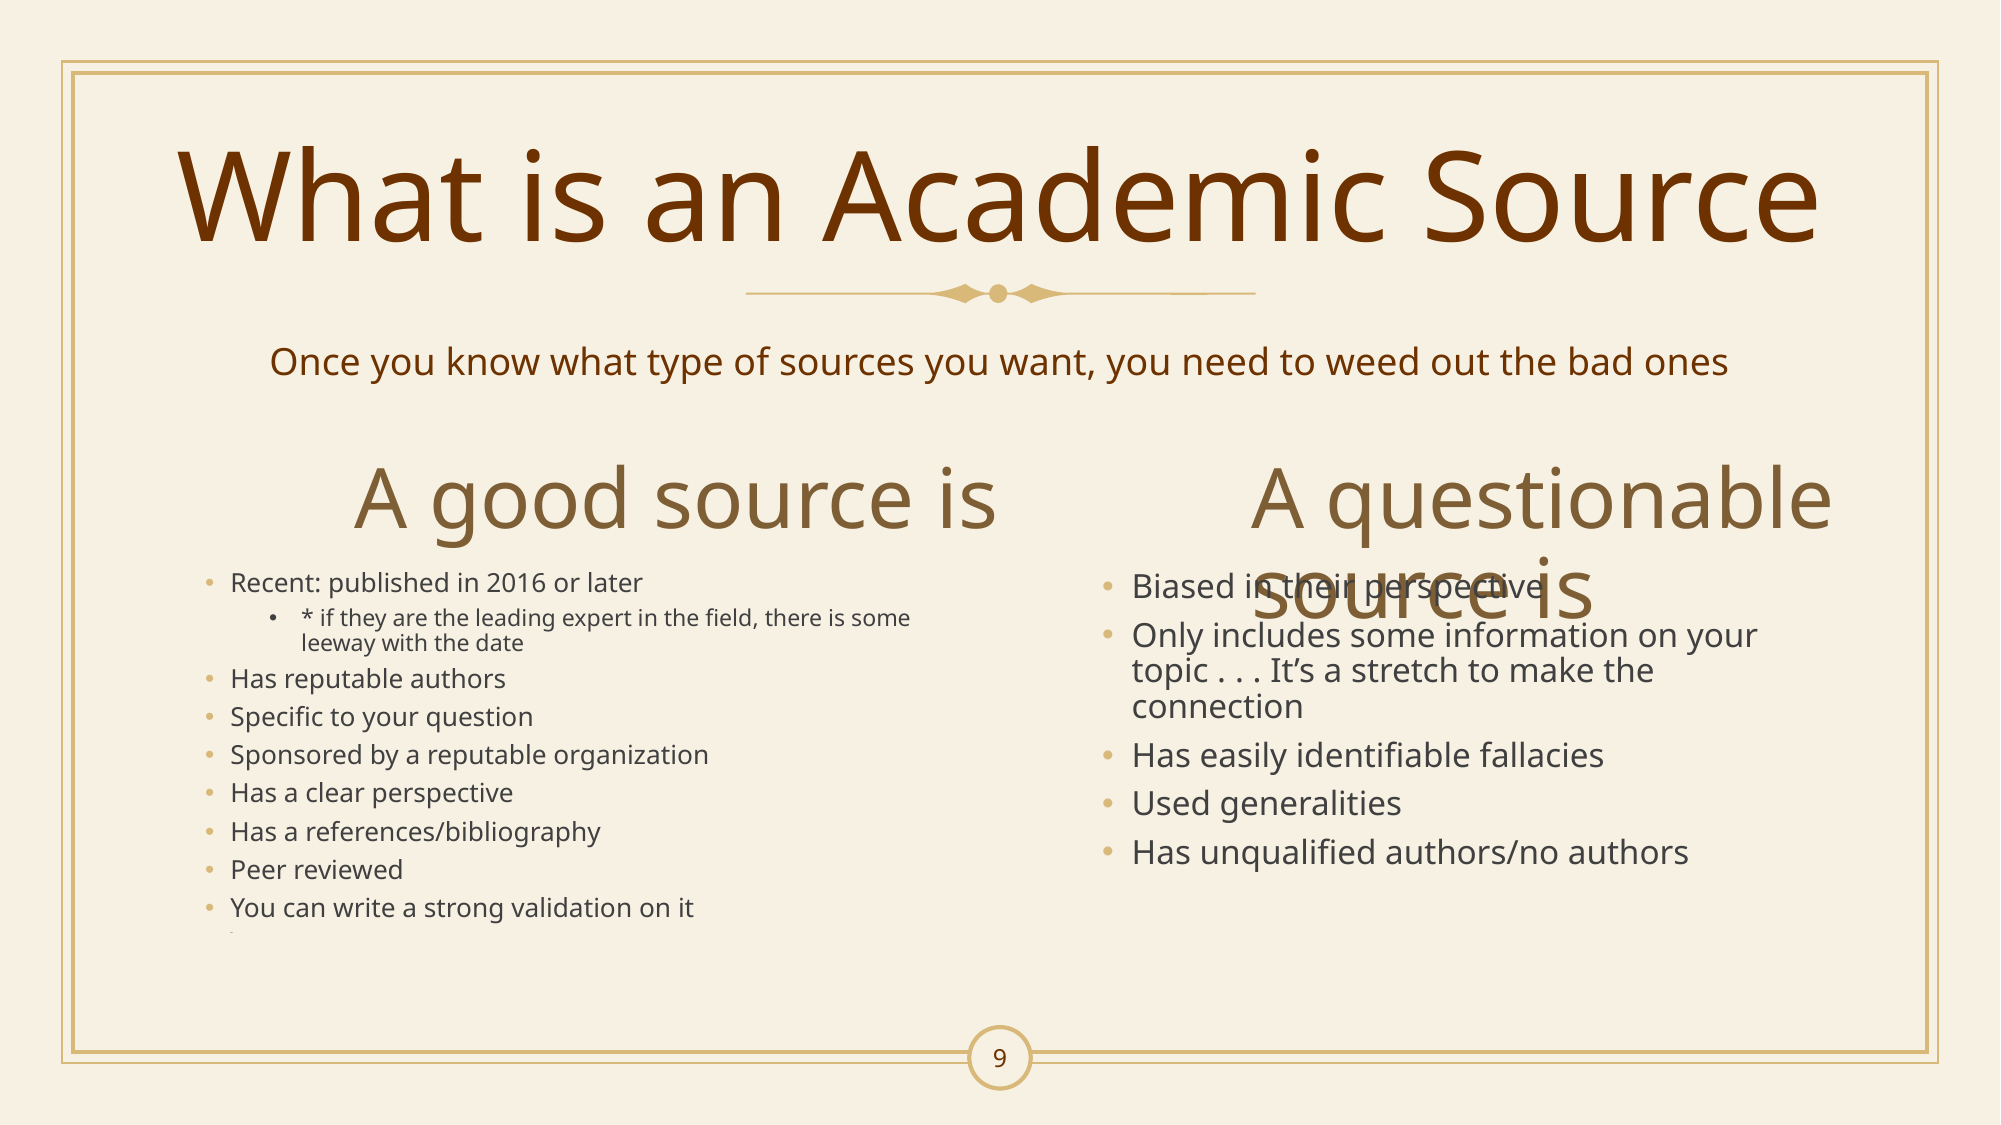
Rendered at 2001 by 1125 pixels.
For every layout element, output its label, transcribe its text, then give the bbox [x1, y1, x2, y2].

list Once you know what type of sources you want, you need to weed out the bad ones [137, 335, 1863, 439]
list A questionable source is [1236, 449, 1923, 524]
list A good source is [339, 449, 1026, 524]
title What is an Academic Source [137, 92, 1863, 310]
list Recent: published in 2016 or later * if they are the leading expert in the field, there is some leeway with the date Has reputable authors Specific to your question Sponsored by a reputable organization Has a clear perspective Has a references/bibliography Peer reviewed You can write a strong validation on it Has [190, 562, 983, 946]
list Biased in their perspective Only includes some information on your topic . . . It’s a stretch to make the connection Has easily identifiable fallacies Used generalities Has unqualified authors/no authors [1087, 562, 1804, 946]
slide_number 9 [954, 1029, 1045, 1089]
